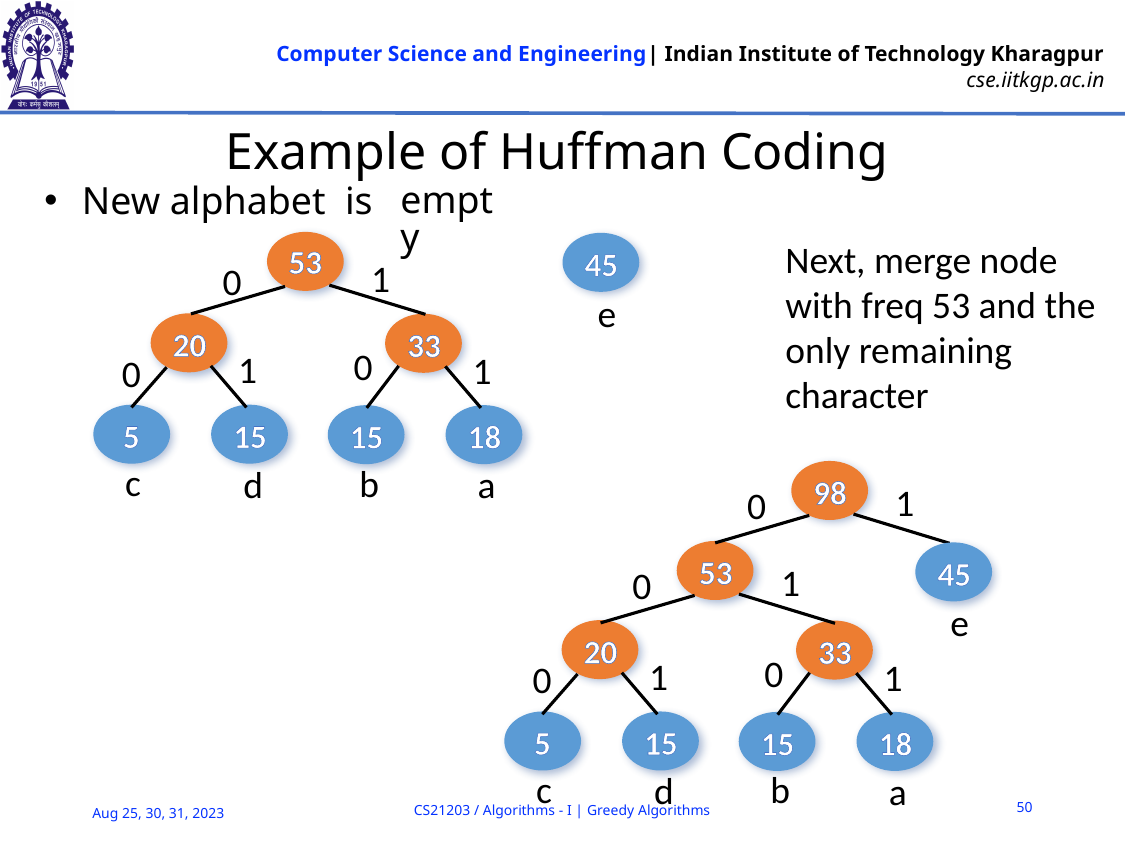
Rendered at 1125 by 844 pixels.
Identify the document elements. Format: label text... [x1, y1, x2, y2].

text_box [715, 460, 950, 544]
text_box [915, 542, 993, 602]
footer CS21203 / Algorithms - I | Greedy Algorithms [185, 787, 940, 833]
slide_number 50 [992, 785, 1048, 831]
text_box e [582, 292, 632, 342]
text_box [504, 620, 699, 821]
text_box empty [385, 175, 528, 233]
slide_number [77, 798, 274, 844]
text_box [93, 231, 523, 515]
picture [1, 1, 74, 110]
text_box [562, 232, 640, 292]
text_box e [935, 602, 985, 652]
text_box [600, 540, 836, 624]
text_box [738, 620, 934, 822]
title Example of Huffman Coding [35, 78, 1078, 221]
